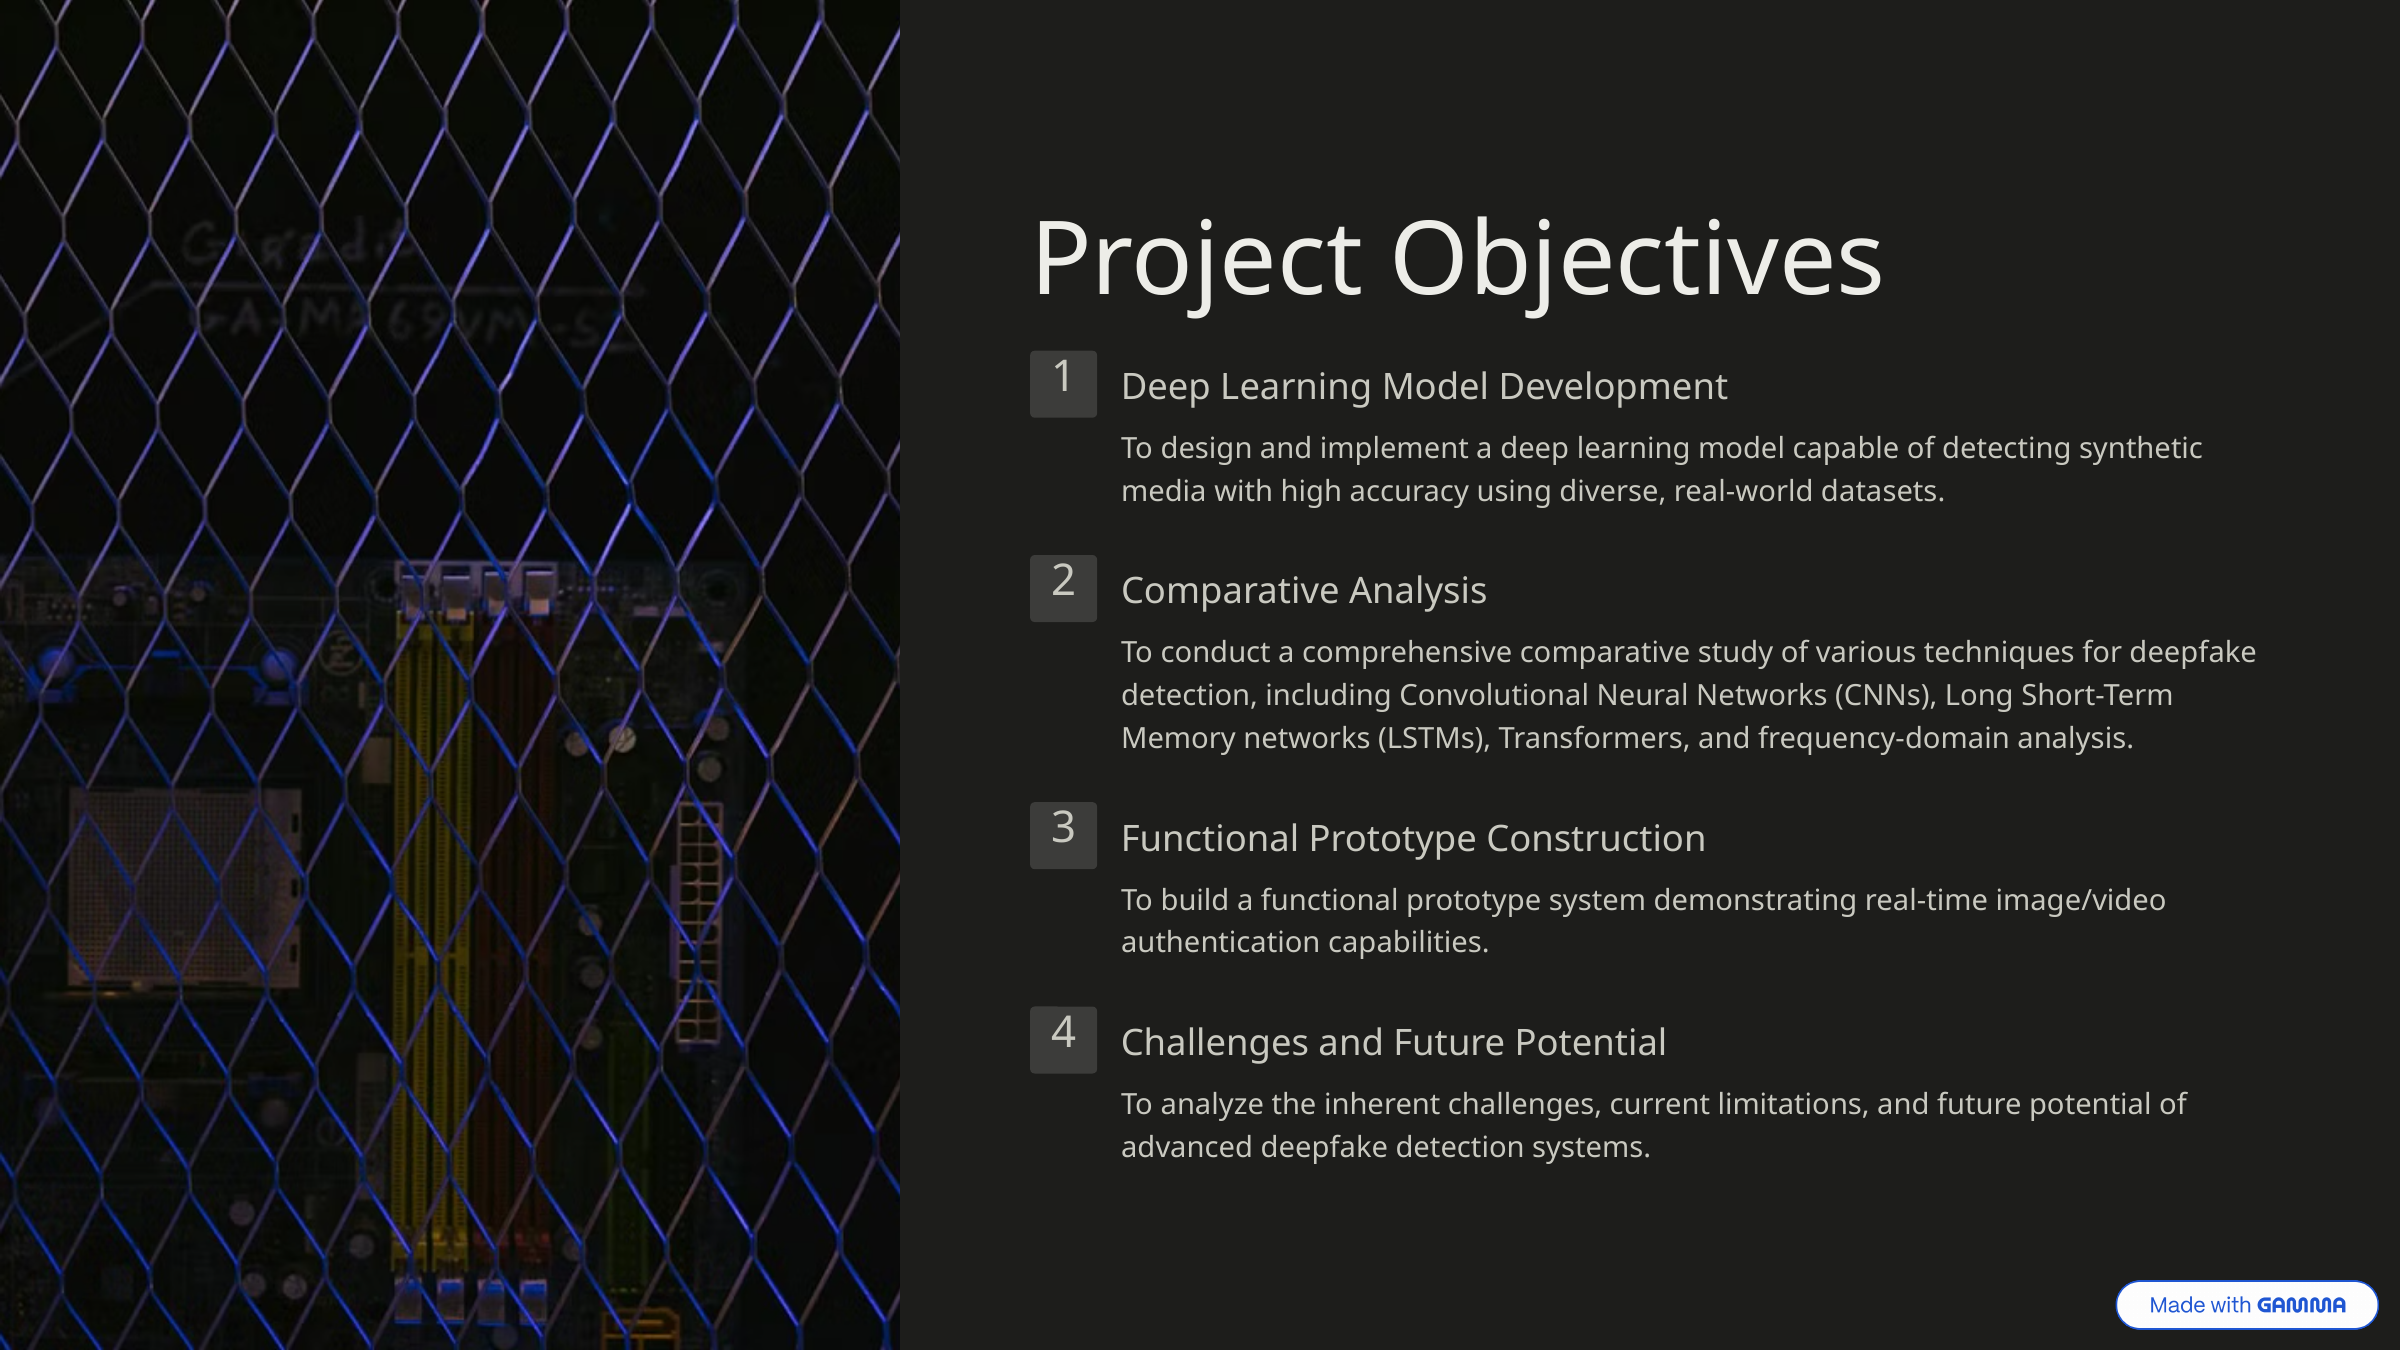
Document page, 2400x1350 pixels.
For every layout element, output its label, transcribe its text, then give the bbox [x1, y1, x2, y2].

text_box To conduct a comprehensive comparative study of various techniques for deepfake detection, including Convolutional Neural Networks (CNNs), Long Short-Term Memory networks (LSTMs), Transformers, and frequency-domain analysis. [1120, 626, 2270, 755]
text_box 1 [1041, 356, 1086, 413]
text_box [1030, 802, 1098, 870]
text_box To analyze the inherent challenges, current limitations, and future potential of advanced deepfake detection systems. [1120, 1077, 2270, 1164]
text_box 2 [1041, 560, 1086, 617]
text_box Functional Prototype Construction [1120, 812, 1766, 859]
text_box 3 [1041, 807, 1086, 864]
text_box Project Objectives [1030, 186, 2058, 316]
text_box 4 [1041, 1012, 1086, 1068]
picture [0, 0, 900, 1350]
text_box To build a functional prototype system demonstrating real-time image/video authentication capabilities. [1120, 873, 2270, 959]
text_box Challenges and Future Potential [1120, 1016, 1719, 1064]
text_box [1030, 1006, 1098, 1074]
text_box [1030, 350, 1098, 418]
text_box Comparative Analysis [1120, 565, 1534, 612]
text_box Deep Learning Model Development [1120, 361, 1780, 408]
picture [2106, 1271, 2389, 1339]
text_box [1030, 554, 1098, 623]
text_box To design and implement a deep learning model capable of detecting synthetic media with high accuracy using diverse, real-world datasets. [1120, 421, 2270, 508]
